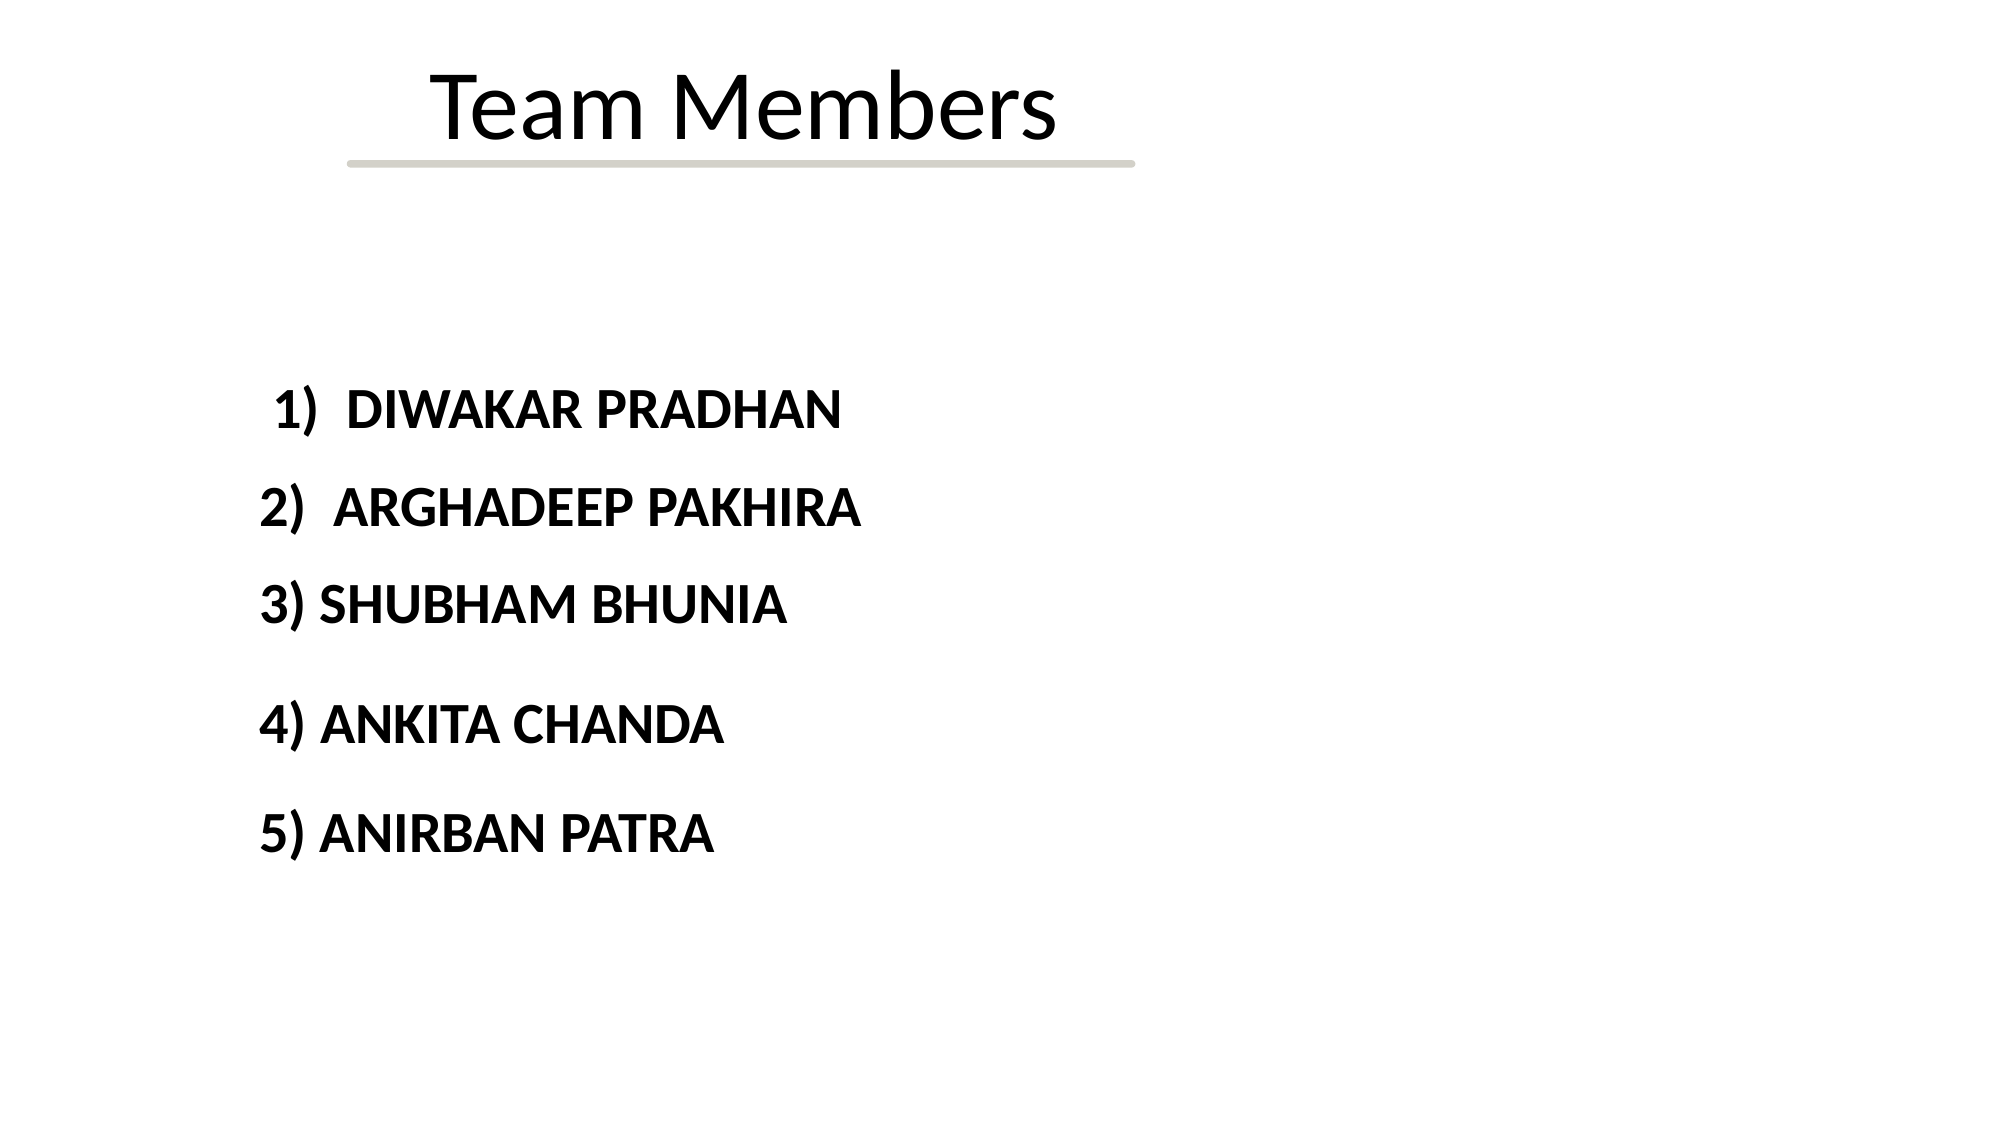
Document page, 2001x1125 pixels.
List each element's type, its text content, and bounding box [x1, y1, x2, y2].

text_box 4) ANKITA CHANDA [244, 677, 882, 763]
text_box Team Members [415, 32, 1348, 212]
text_box [346, 160, 415, 168]
text_box 2) ARGHADEEP PAKHIRA [244, 460, 1075, 546]
text_box 1) DIWAKAR PRADHAN [244, 363, 1275, 448]
text_box 3) SHUBHAM BHUNIA [244, 558, 1040, 643]
text_box 5) ANIRBAN PATRA [244, 786, 834, 872]
